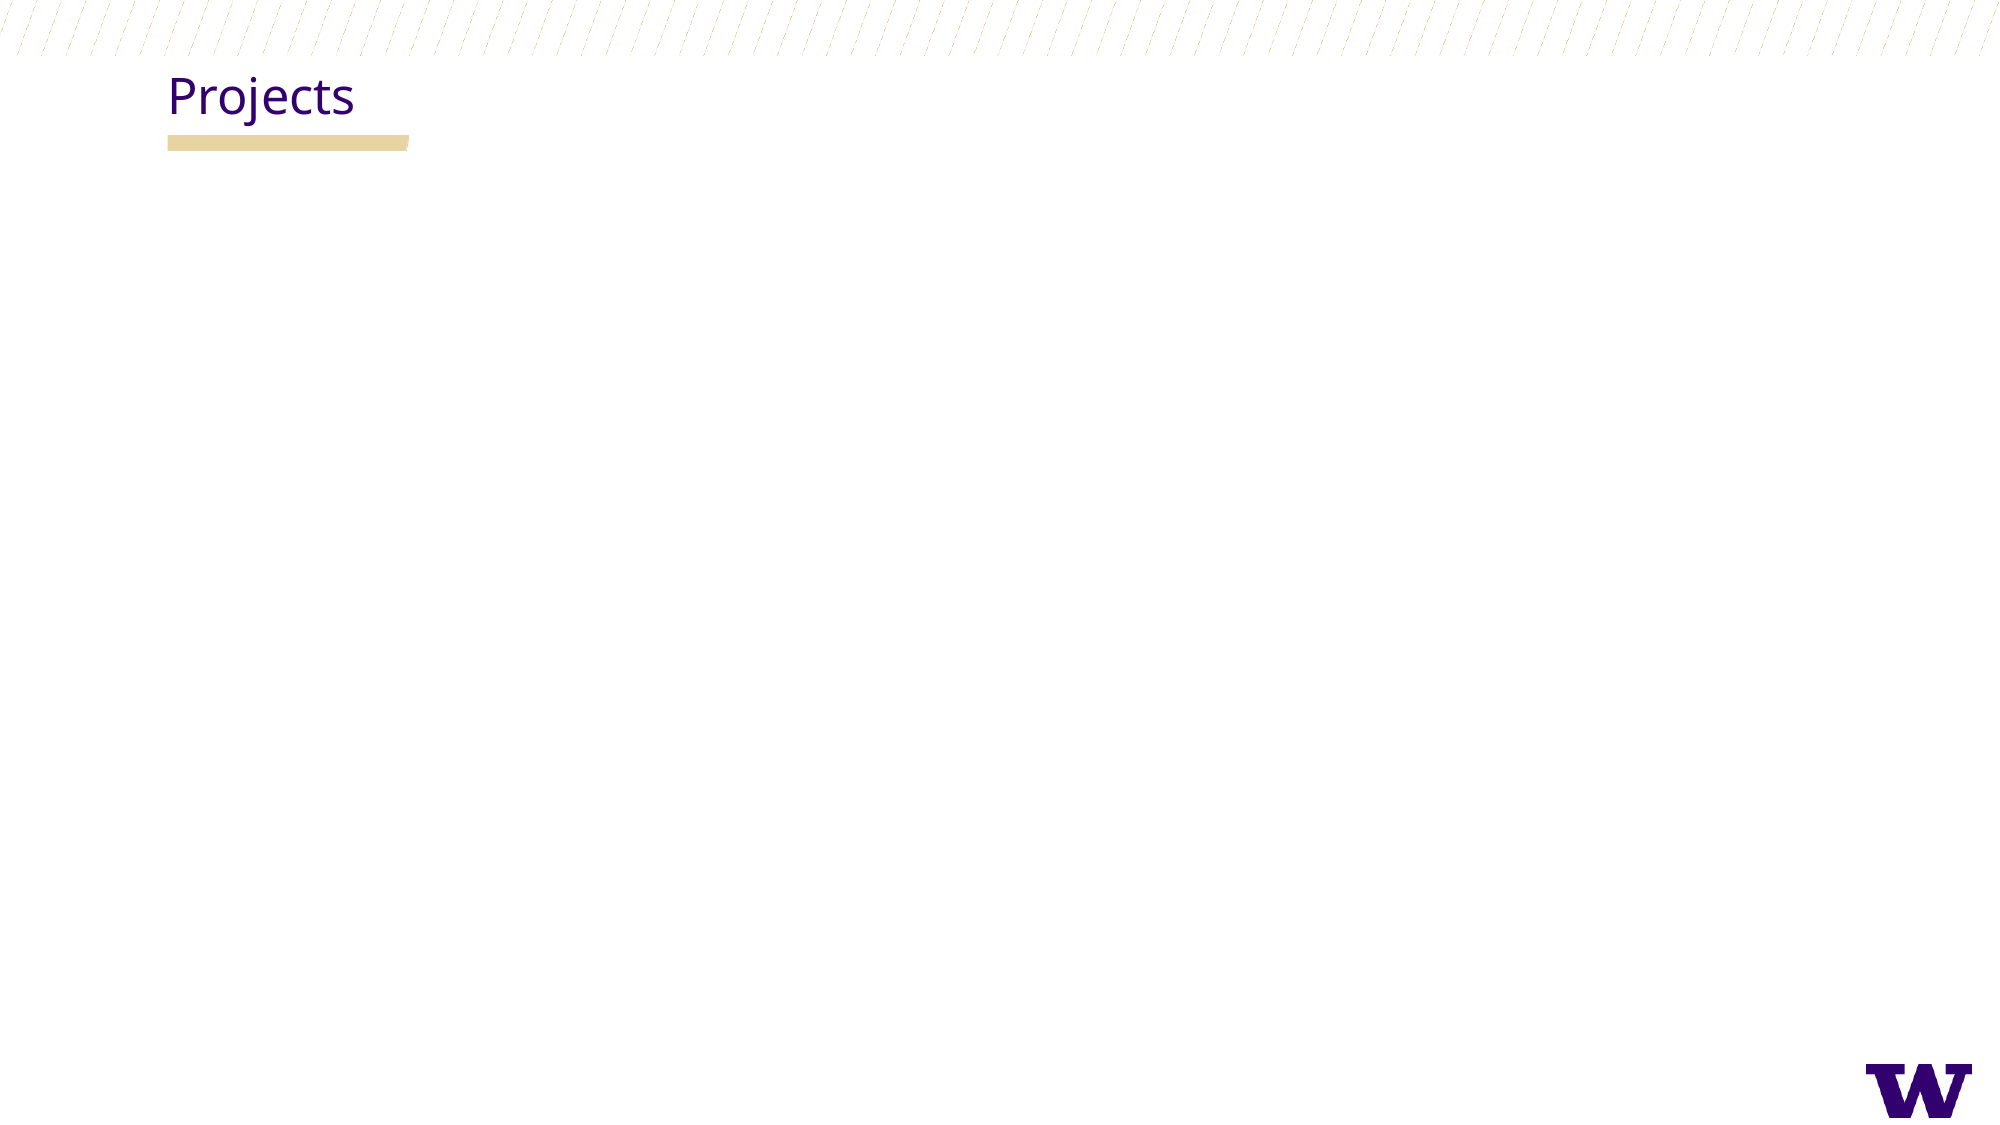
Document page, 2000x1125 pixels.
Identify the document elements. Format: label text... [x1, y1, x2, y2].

picture [0, 0, 2000, 56]
list Projects [146, 60, 1937, 136]
